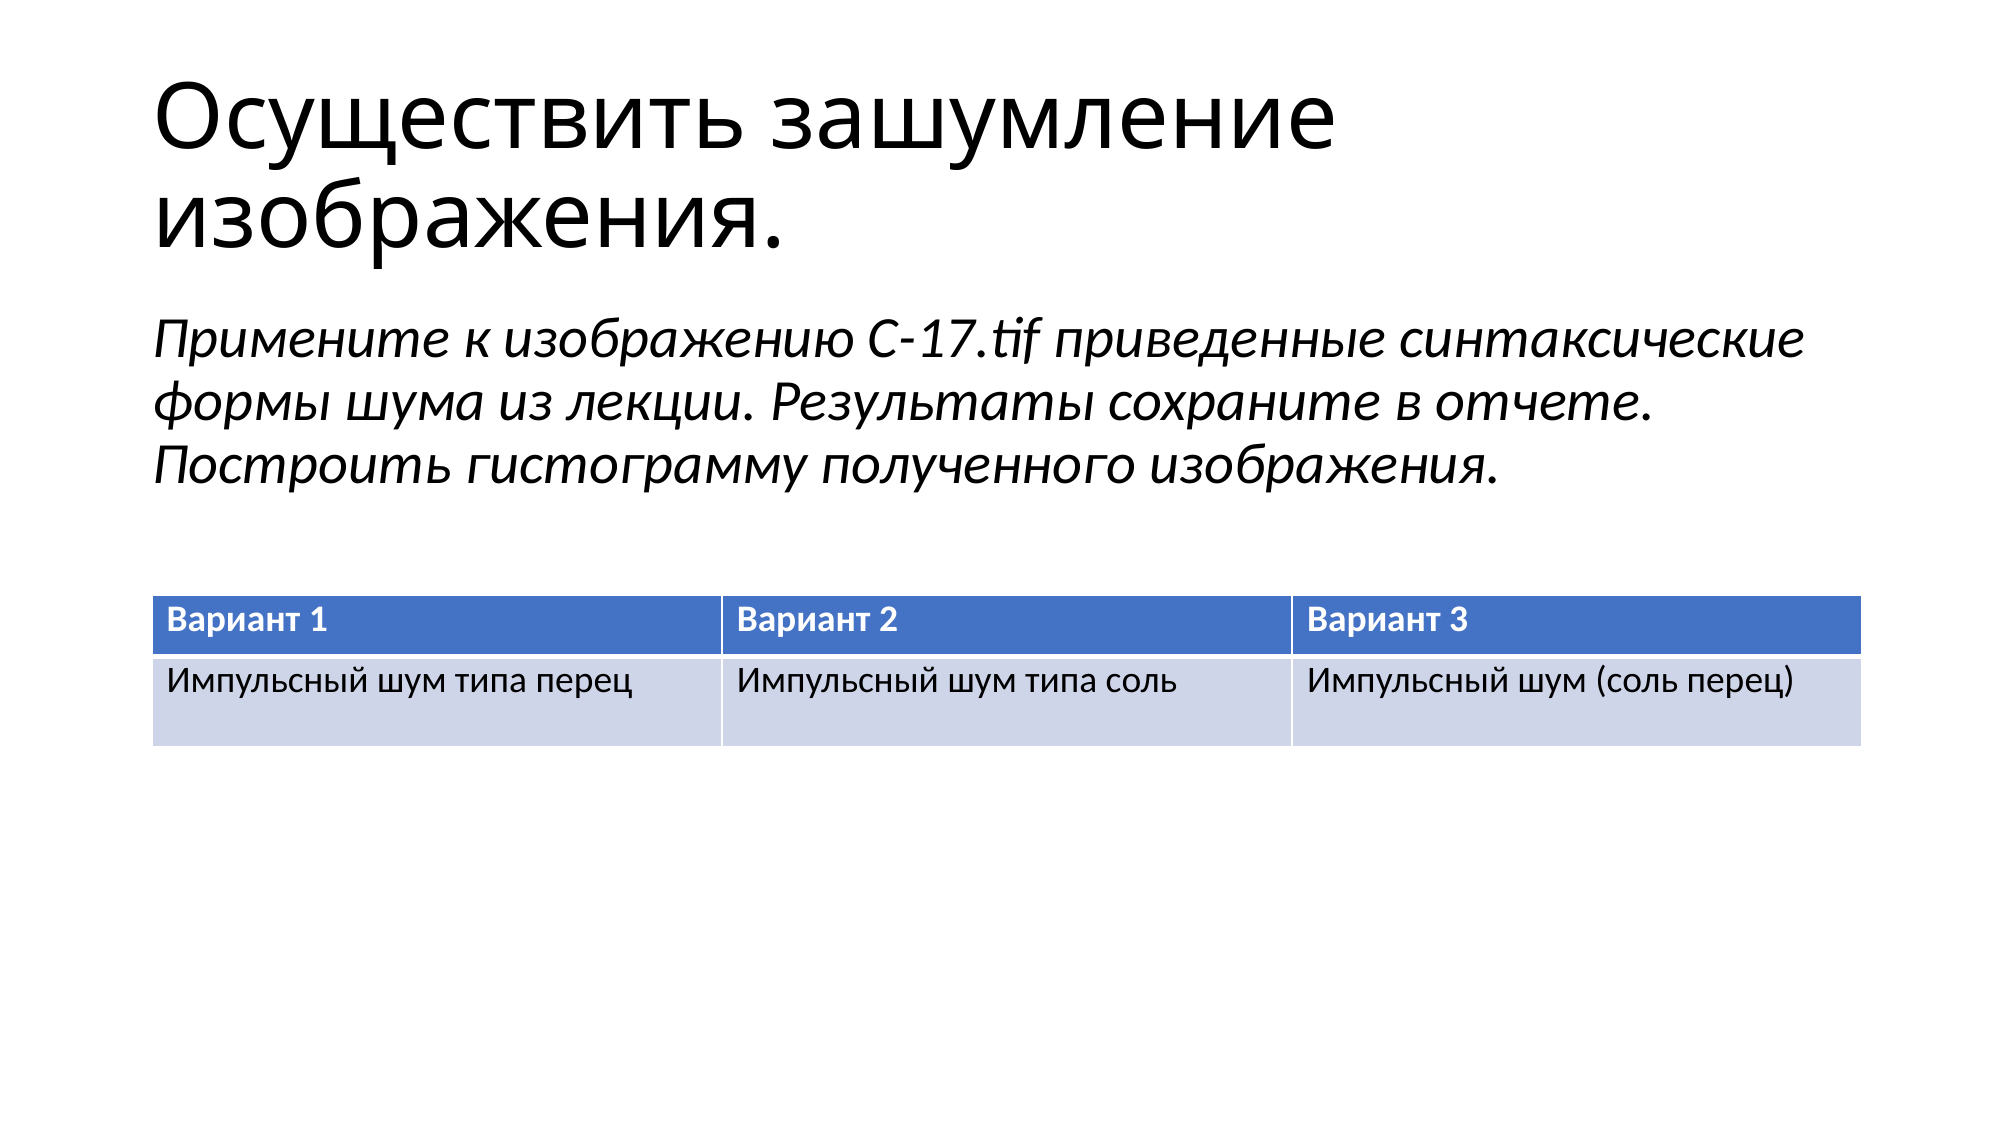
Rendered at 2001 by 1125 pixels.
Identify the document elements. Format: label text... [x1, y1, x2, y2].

table_header Вариант 3 [1293, 596, 1861, 654]
title Осуществить зашумление изображения. [137, 59, 1863, 278]
table_cell Импульсный шум типа перец [153, 659, 721, 746]
list Примените к изображению С-17.tif приведенные синтаксические формы шума из лекции. Результаты сохраните в отчете. Построить гистограмму полученного изображения. [137, 299, 1863, 1014]
table_cell Импульсный шум (соль перец) [1293, 659, 1861, 746]
table_cell Импульсный шум типа соль [723, 659, 1291, 746]
table_header Вариант 1 [153, 596, 721, 654]
table_header Вариант 2 [723, 596, 1291, 654]
